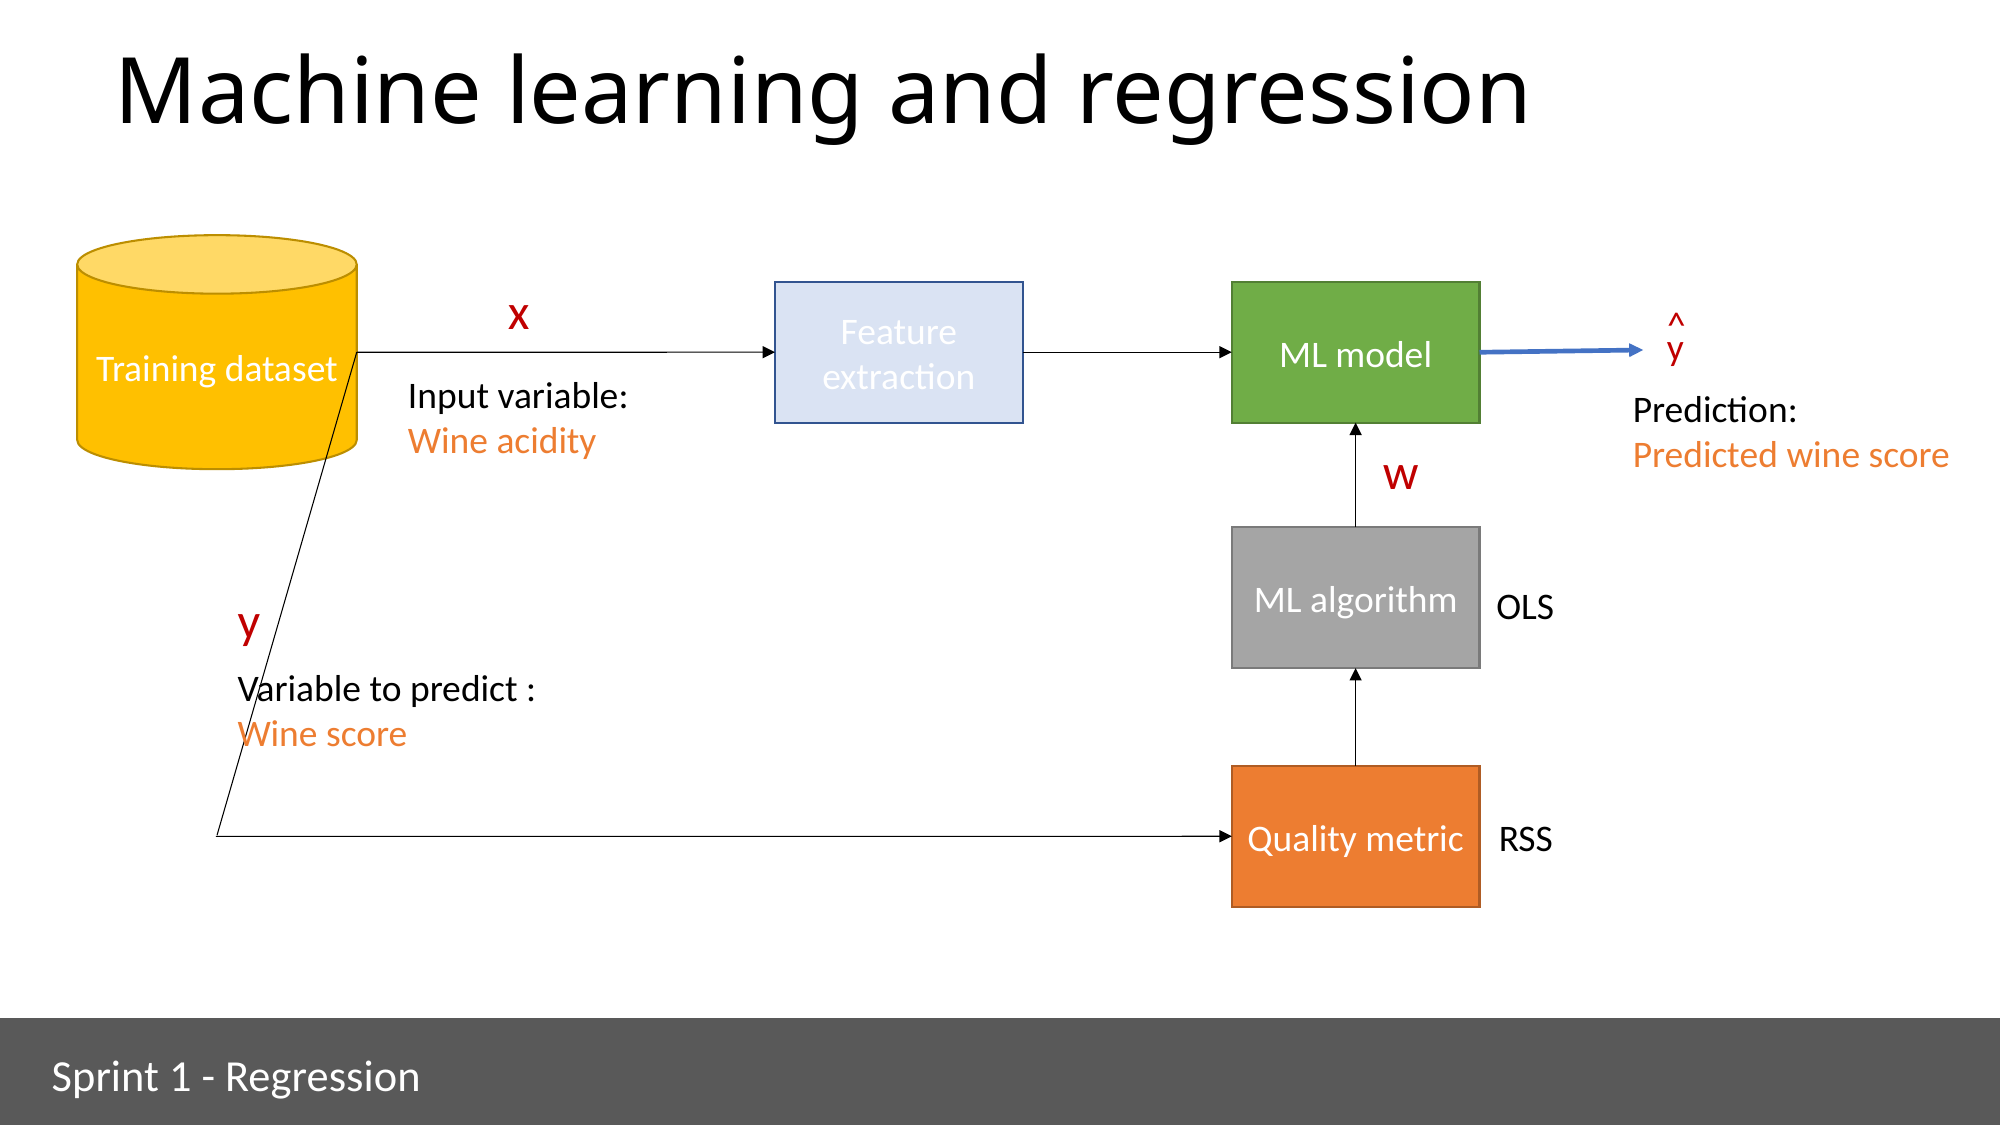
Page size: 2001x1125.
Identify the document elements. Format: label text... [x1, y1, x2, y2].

text_box ML model [1231, 281, 1481, 424]
text_box Input variable: Wine acidity [393, 363, 716, 469]
text_box RSS [1484, 806, 1580, 867]
text_box ML algorithm [1232, 526, 1481, 669]
text_box Feature extraction [774, 281, 1024, 424]
title Machine learning and regression [99, 0, 1900, 188]
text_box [1479, 349, 1644, 353]
text_box Quality metric [1231, 765, 1481, 908]
text_box OLS [1481, 574, 1578, 635]
text_box Prediction: Predicted wine score [1618, 377, 1978, 482]
text_box x [493, 272, 539, 348]
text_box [0, 1019, 2000, 1125]
text_box Training dataset [76, 234, 358, 471]
text_box w [1368, 431, 1414, 507]
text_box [215, 469, 1232, 837]
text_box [1652, 293, 1839, 377]
